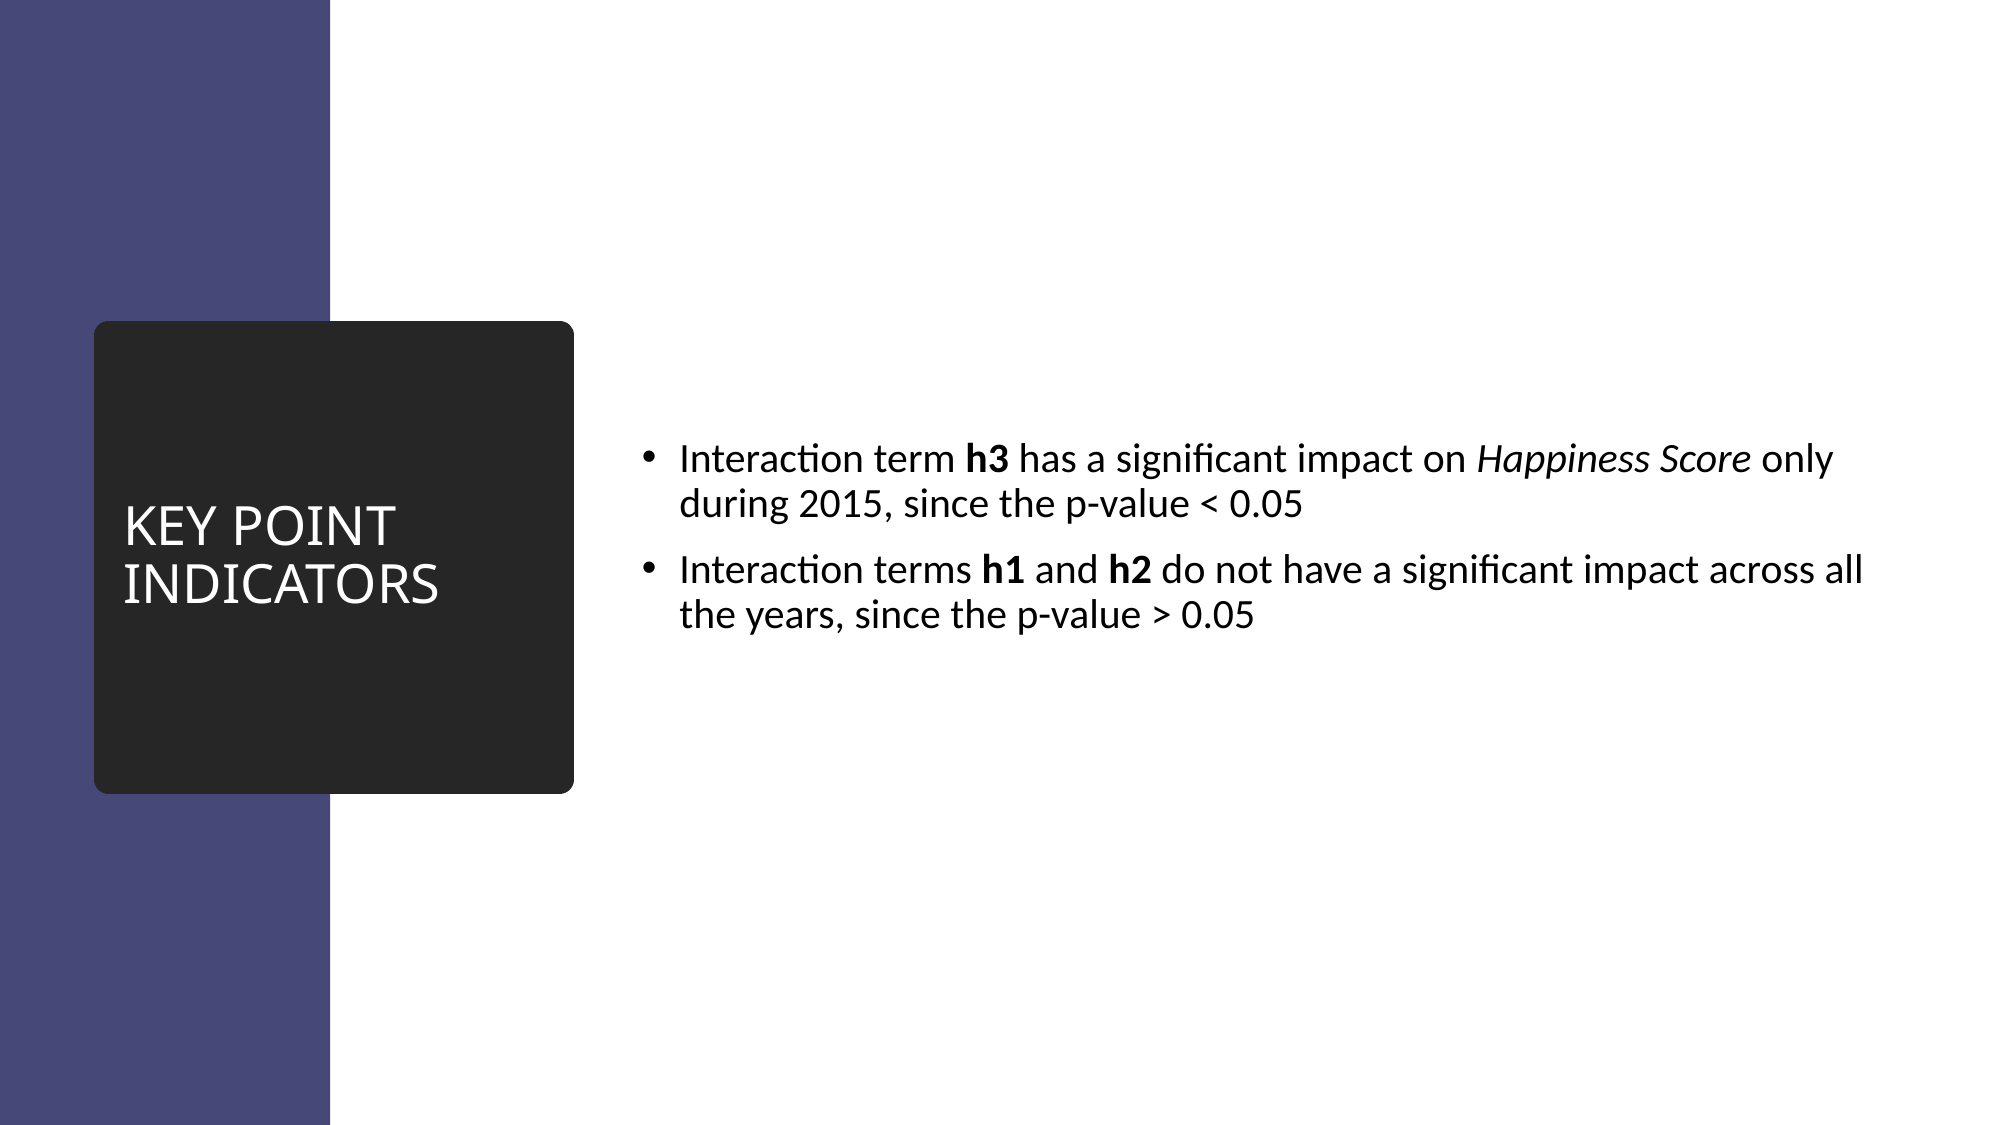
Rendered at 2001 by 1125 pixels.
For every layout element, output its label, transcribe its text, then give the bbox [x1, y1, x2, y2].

title KEY POINT INDICATORS [108, 335, 560, 780]
list Interaction term h3 has a significant impact on Happiness Score only during 2015, since the p-value < 0.05 Interaction terms h1 and h2 do not have a significant impact across all the years, since the p-value > 0.05 [626, 156, 1880, 1002]
